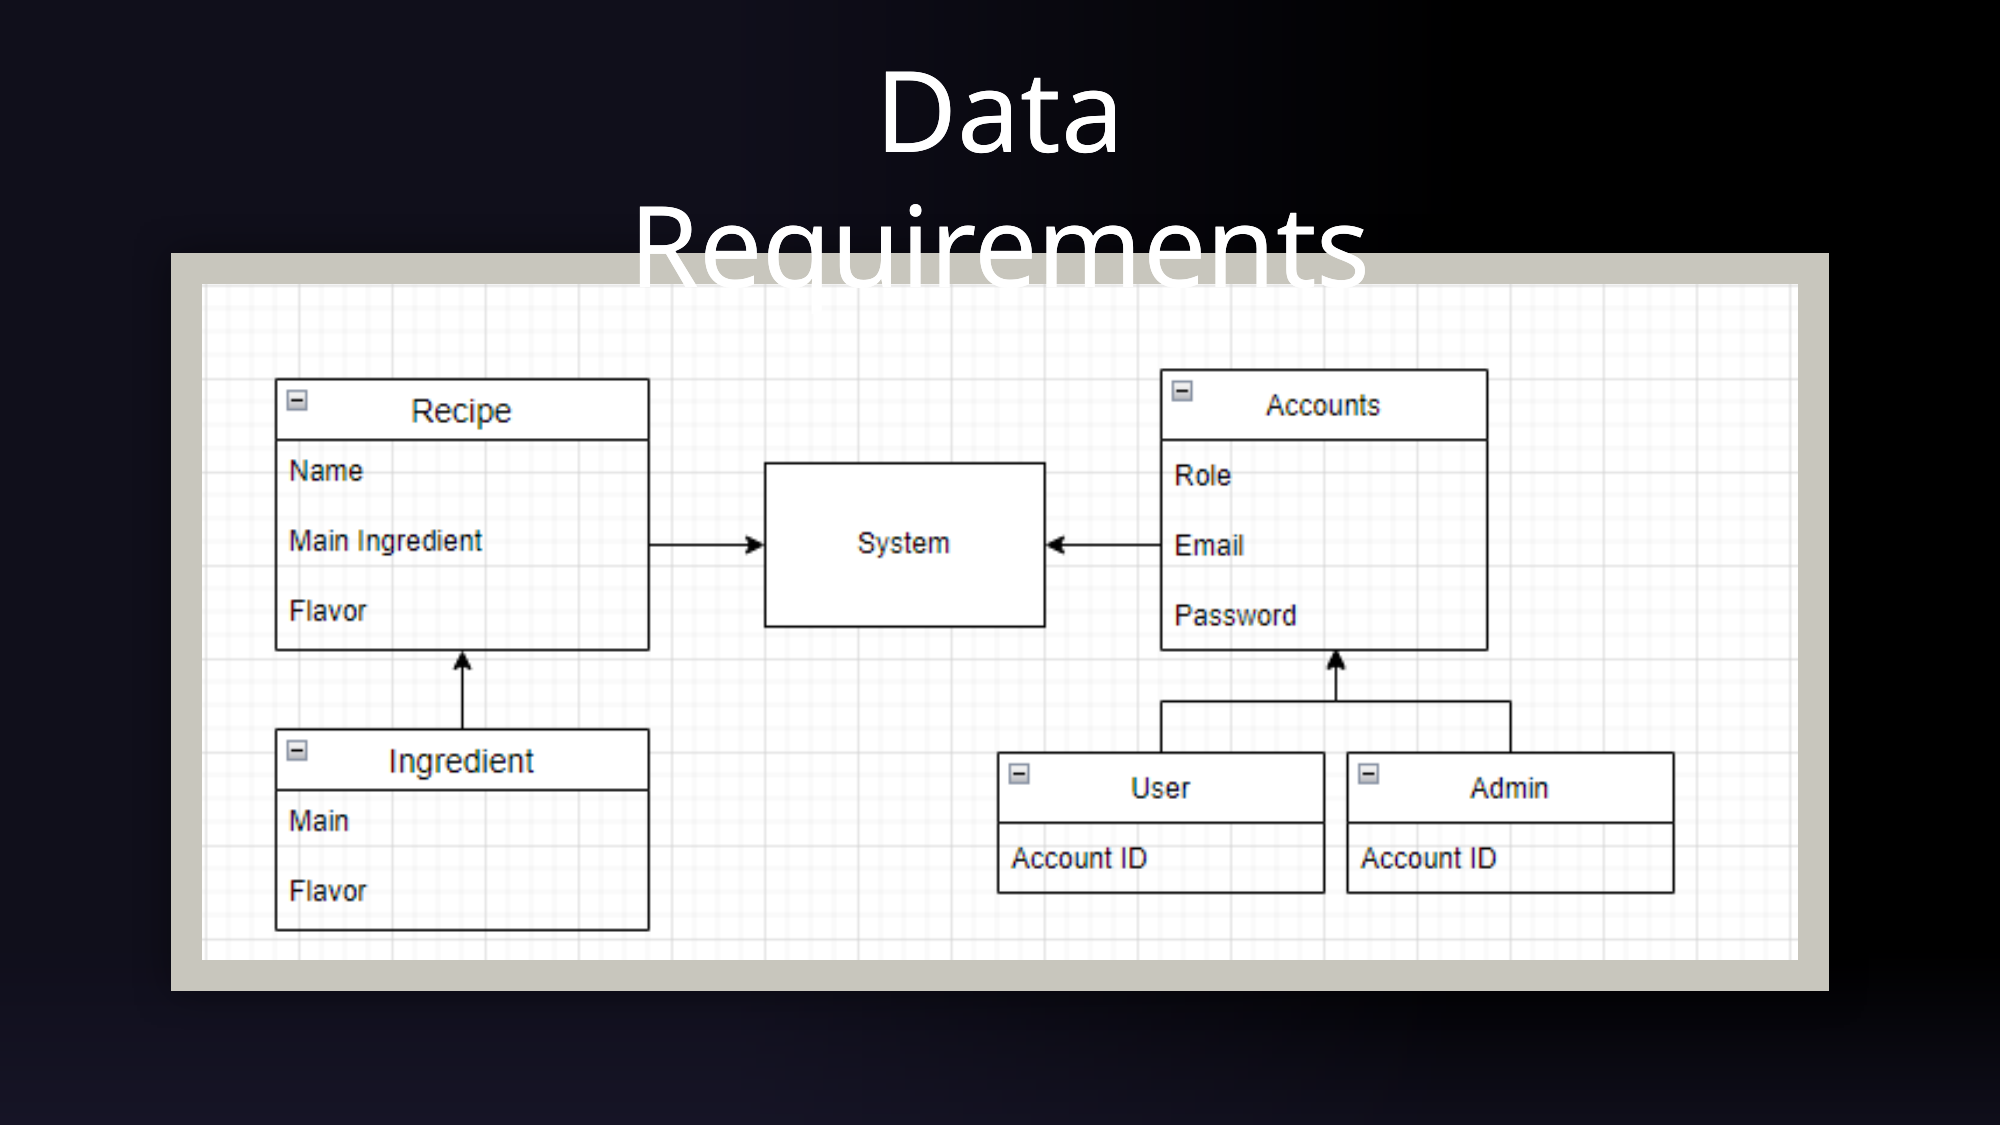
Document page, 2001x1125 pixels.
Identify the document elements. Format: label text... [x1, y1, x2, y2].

picture [201, 283, 1799, 960]
text_box Data Requirements [529, 32, 1471, 283]
